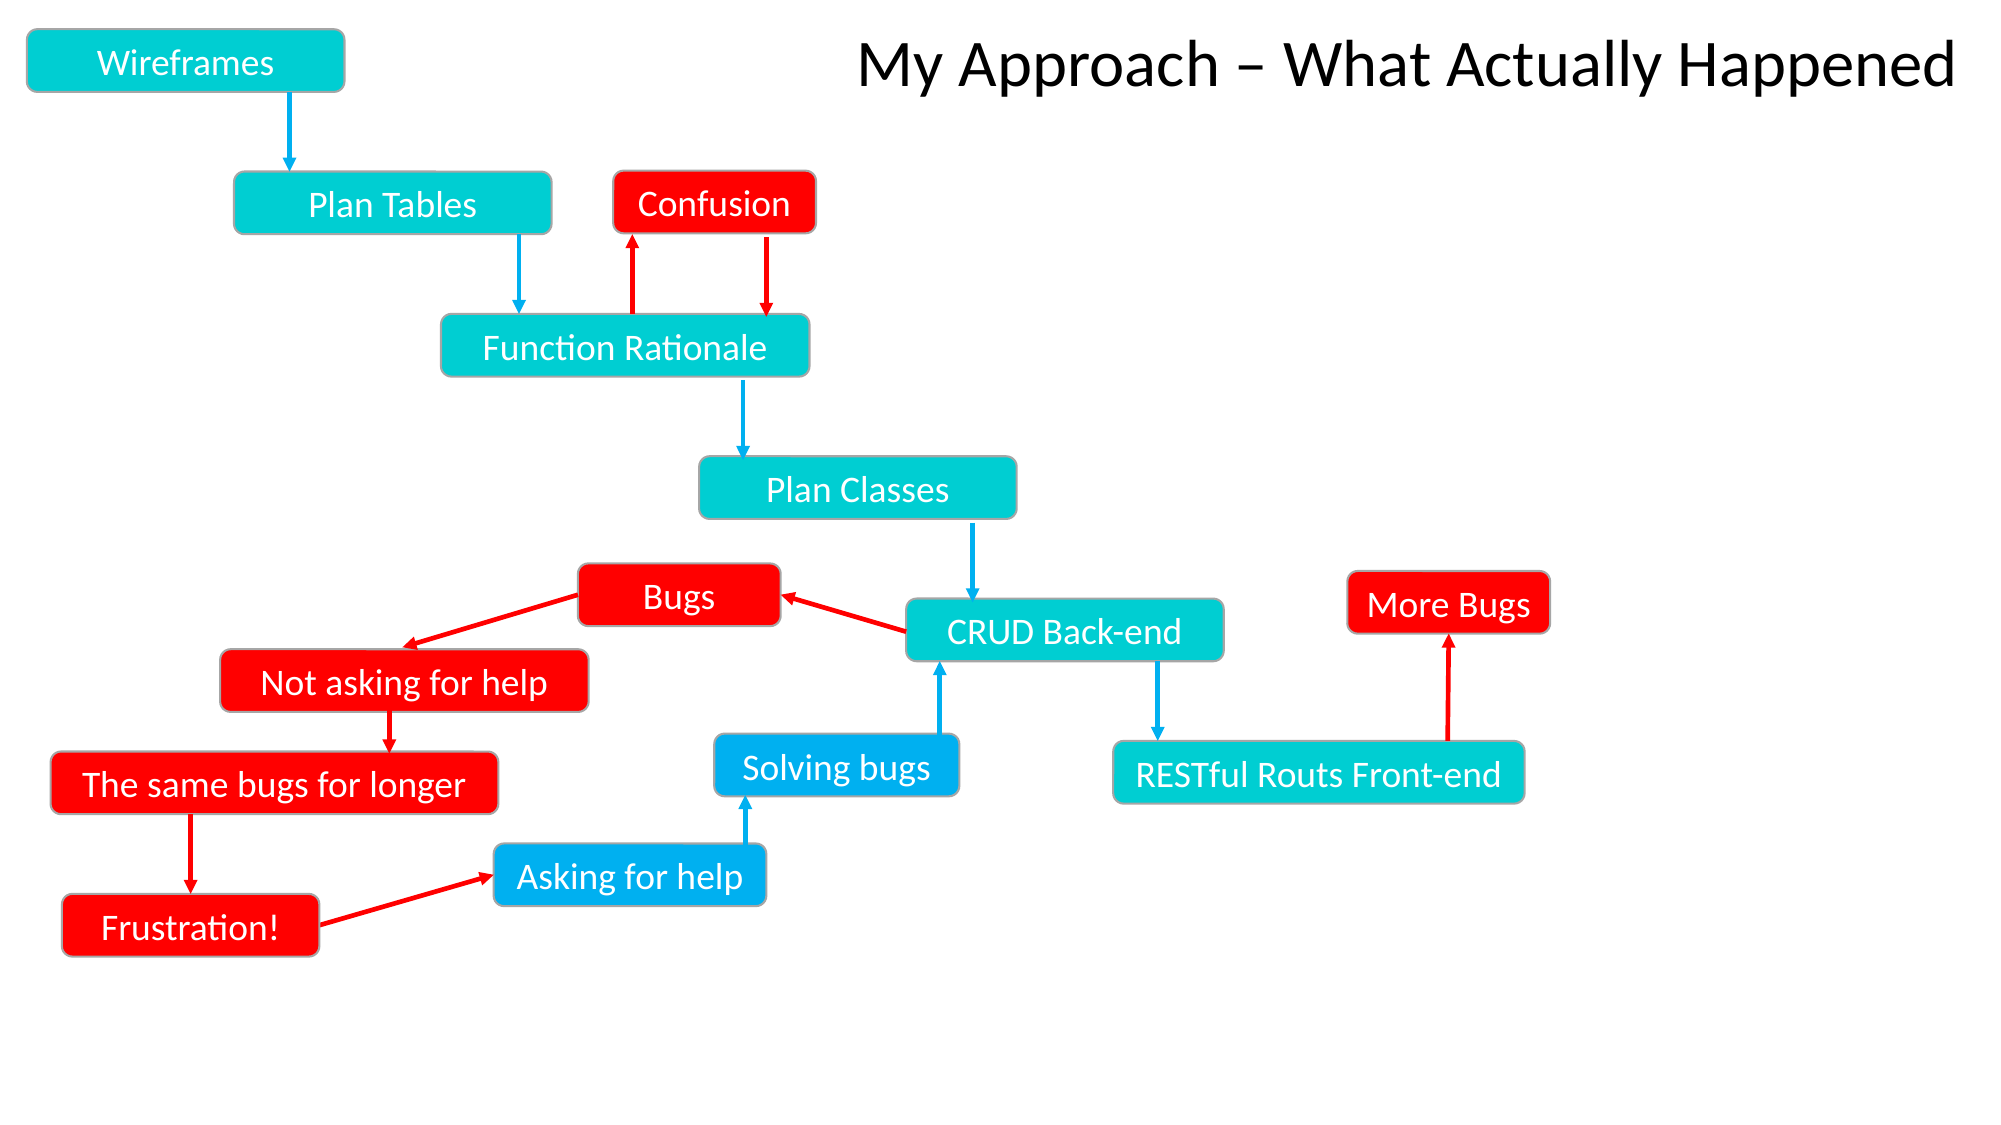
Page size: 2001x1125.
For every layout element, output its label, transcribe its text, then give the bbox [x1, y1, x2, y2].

text_box Frustration! [60, 892, 321, 958]
text_box RESTful Routs Front-end [1112, 739, 1526, 805]
text_box More Bugs [1346, 569, 1552, 635]
text_box My Approach – What Actually Happened [827, 12, 1988, 108]
text_box Not asking for help [219, 648, 590, 713]
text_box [780, 594, 907, 632]
text_box Confusion [612, 169, 818, 235]
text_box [402, 594, 578, 648]
text_box Function Rationale [439, 312, 811, 378]
text_box Plan Classes [698, 455, 1018, 520]
text_box The same bugs for longer [49, 750, 500, 816]
text_box Asking for help [492, 842, 768, 908]
text_box CRUD Back-end [905, 597, 1225, 663]
text_box Plan Tables [232, 170, 553, 236]
text_box Solving bugs [713, 732, 961, 798]
text_box Bugs [576, 562, 782, 628]
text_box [319, 874, 494, 926]
text_box Wireframes [25, 28, 346, 93]
